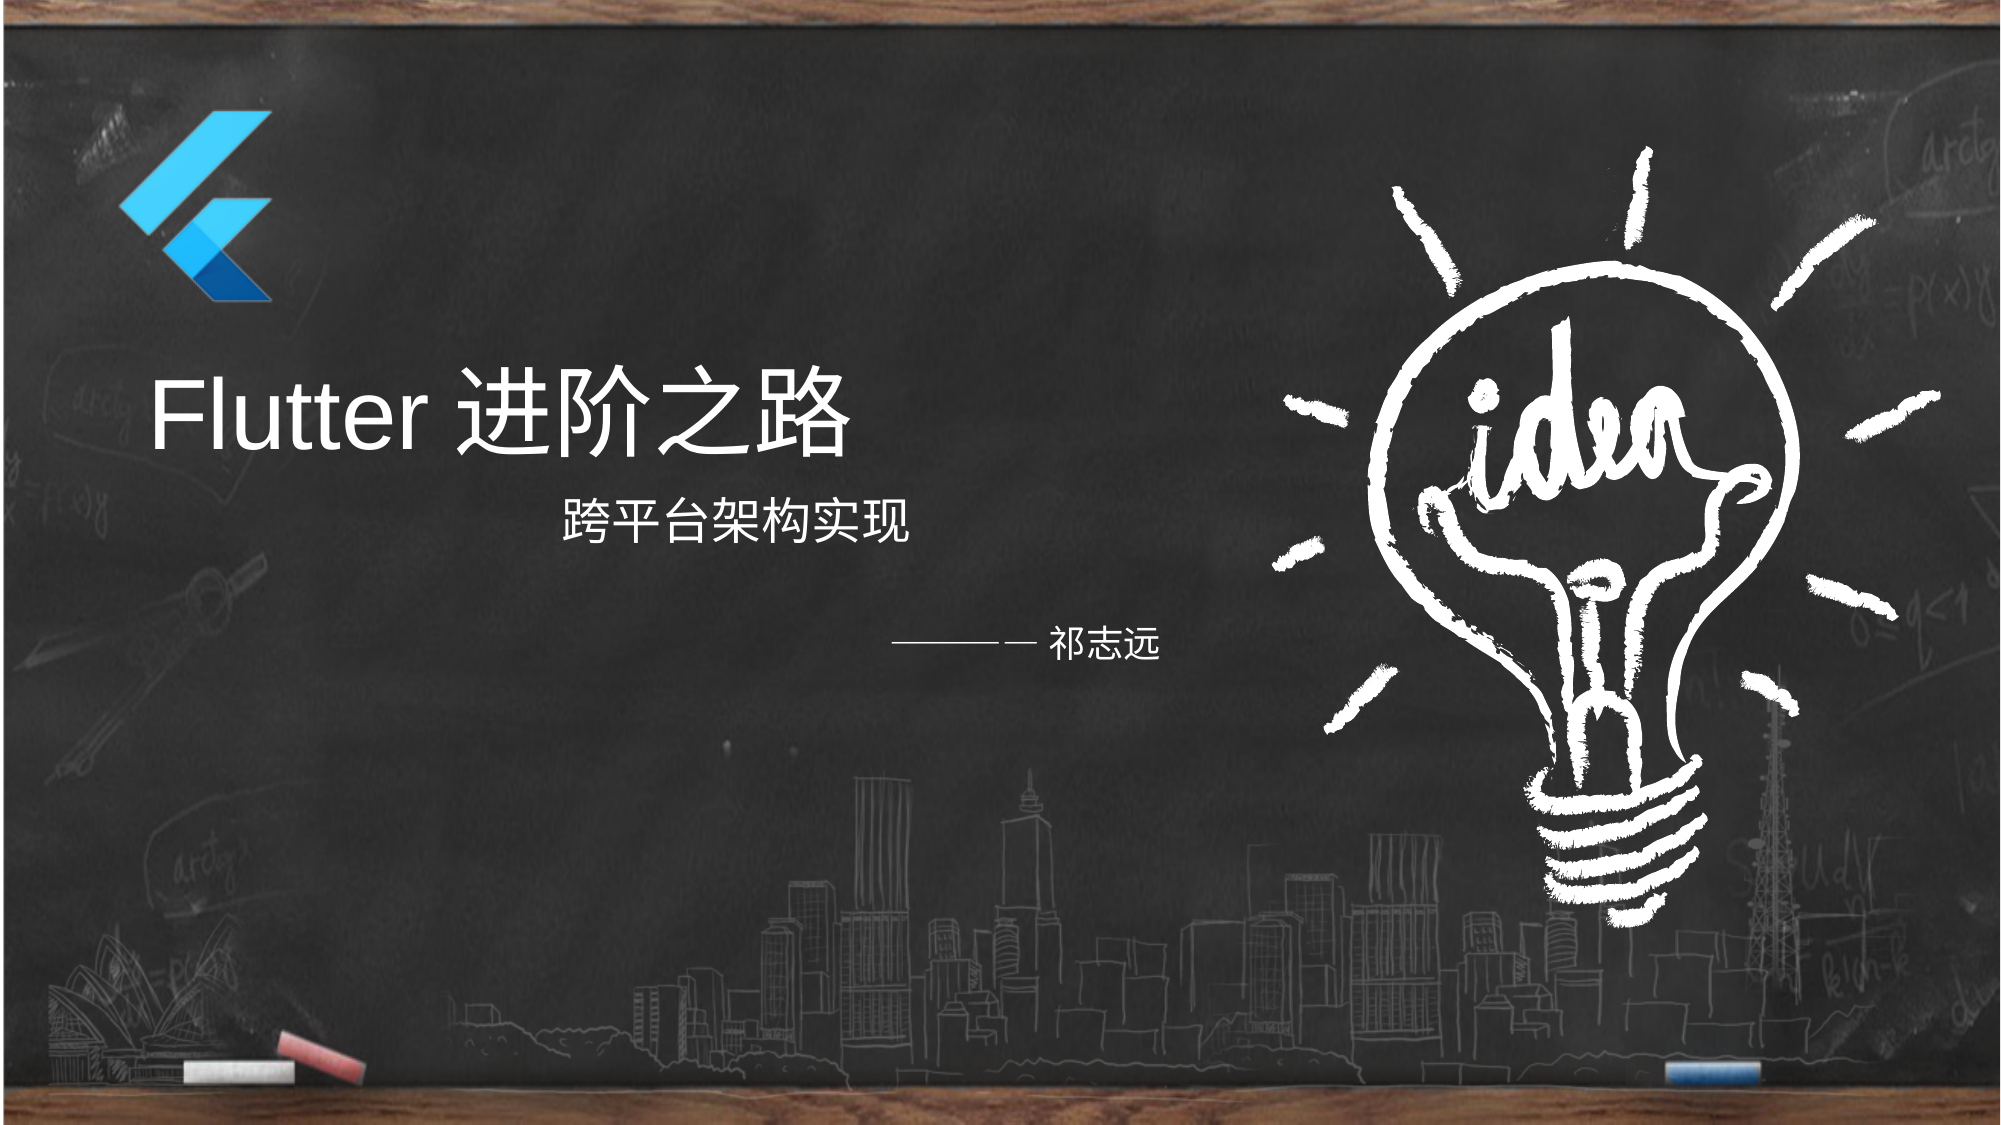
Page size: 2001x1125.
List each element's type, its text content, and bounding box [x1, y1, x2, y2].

text_box Flutter进阶之路 [132, 341, 1209, 468]
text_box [1270, 145, 1942, 930]
picture [0, 0, 2001, 1125]
